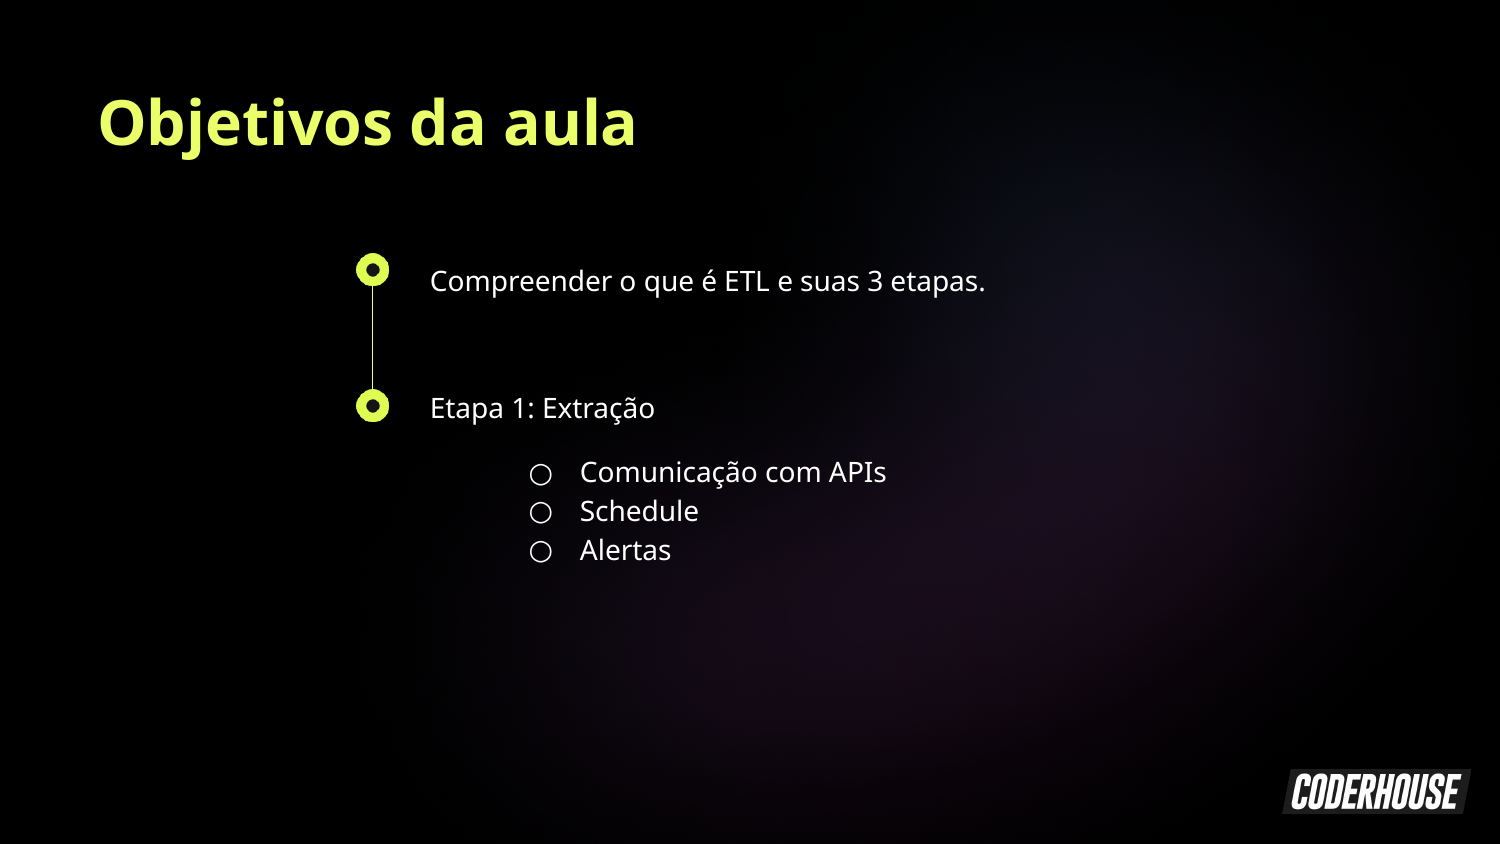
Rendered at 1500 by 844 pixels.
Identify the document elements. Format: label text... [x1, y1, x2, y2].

text_box Objetivos da aula [82, 76, 1418, 175]
picture [0, 0, 1500, 844]
text_box Compreender o que é ETL e suas 3 etapas. Etapa 1: Extração Comunicação com APIs Schedule Alertas [415, 243, 1118, 673]
